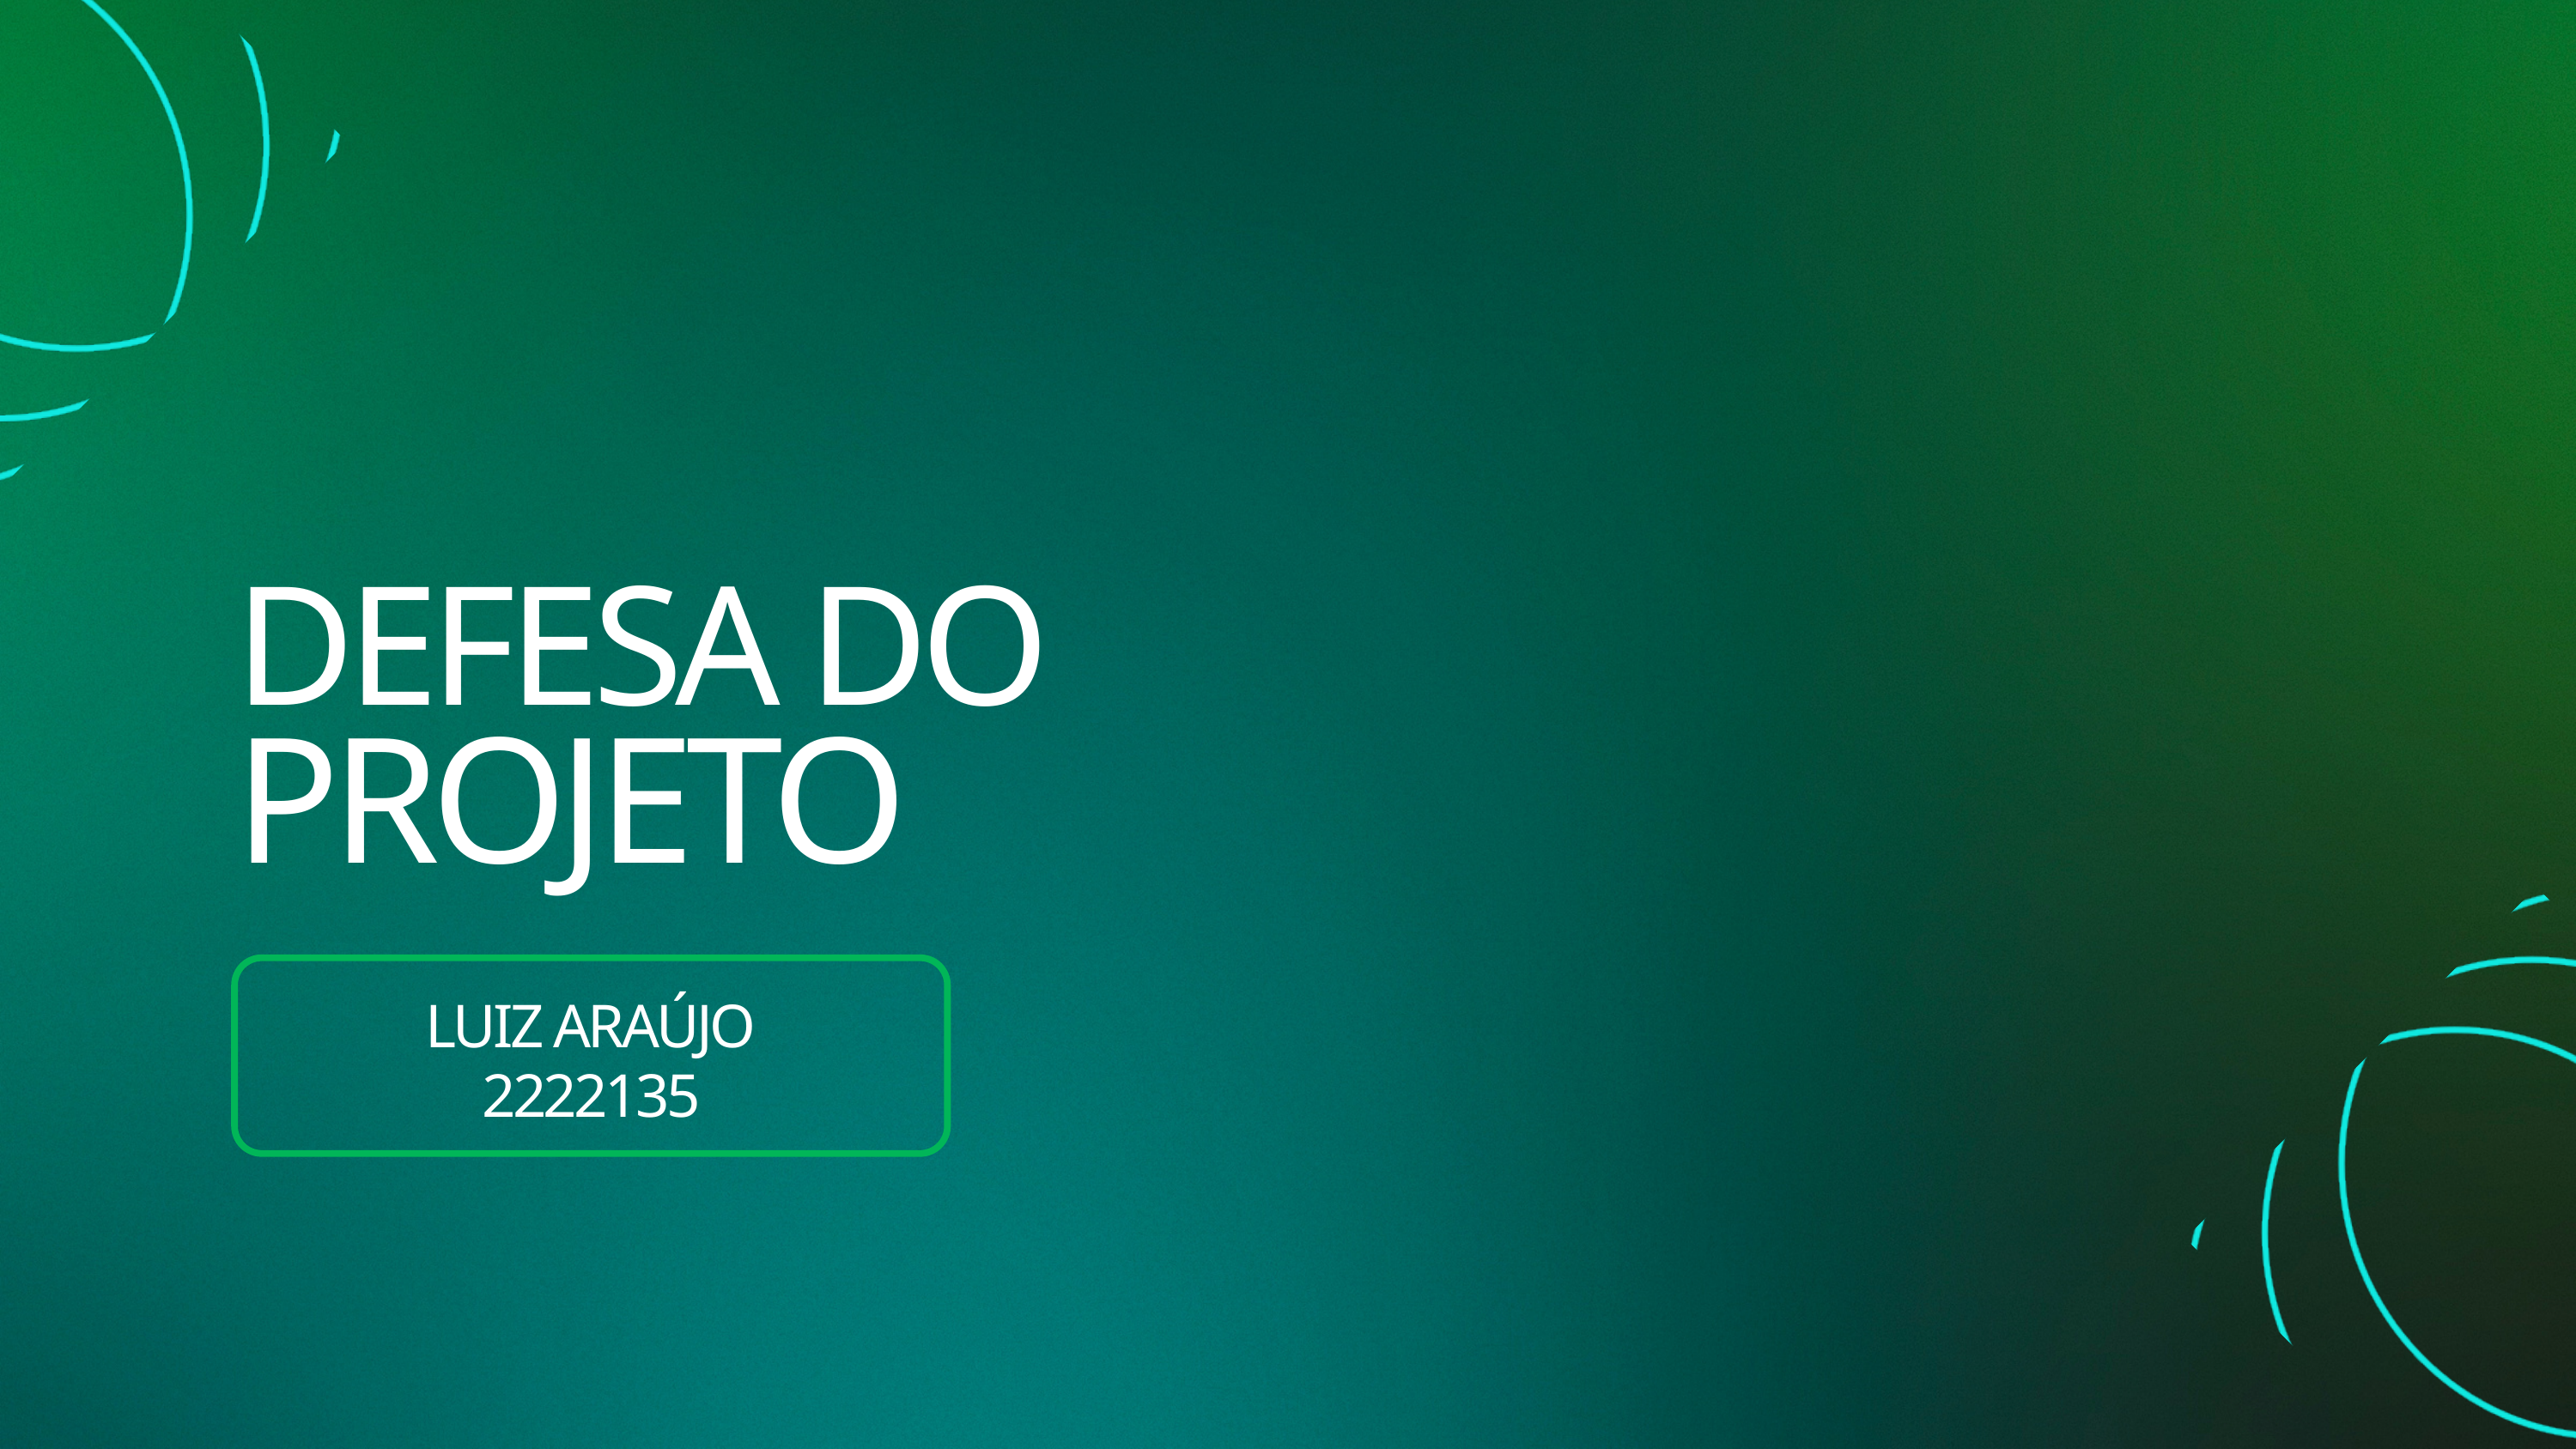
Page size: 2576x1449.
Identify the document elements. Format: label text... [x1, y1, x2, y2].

text_box [0, 0, 2576, 1449]
text_box [2185, 887, 2576, 1449]
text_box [234, 957, 948, 1154]
text_box PROJETO [234, 739, 1534, 899]
text_box DEFESA DO [234, 507, 1534, 739]
text_box [0, 0, 347, 488]
